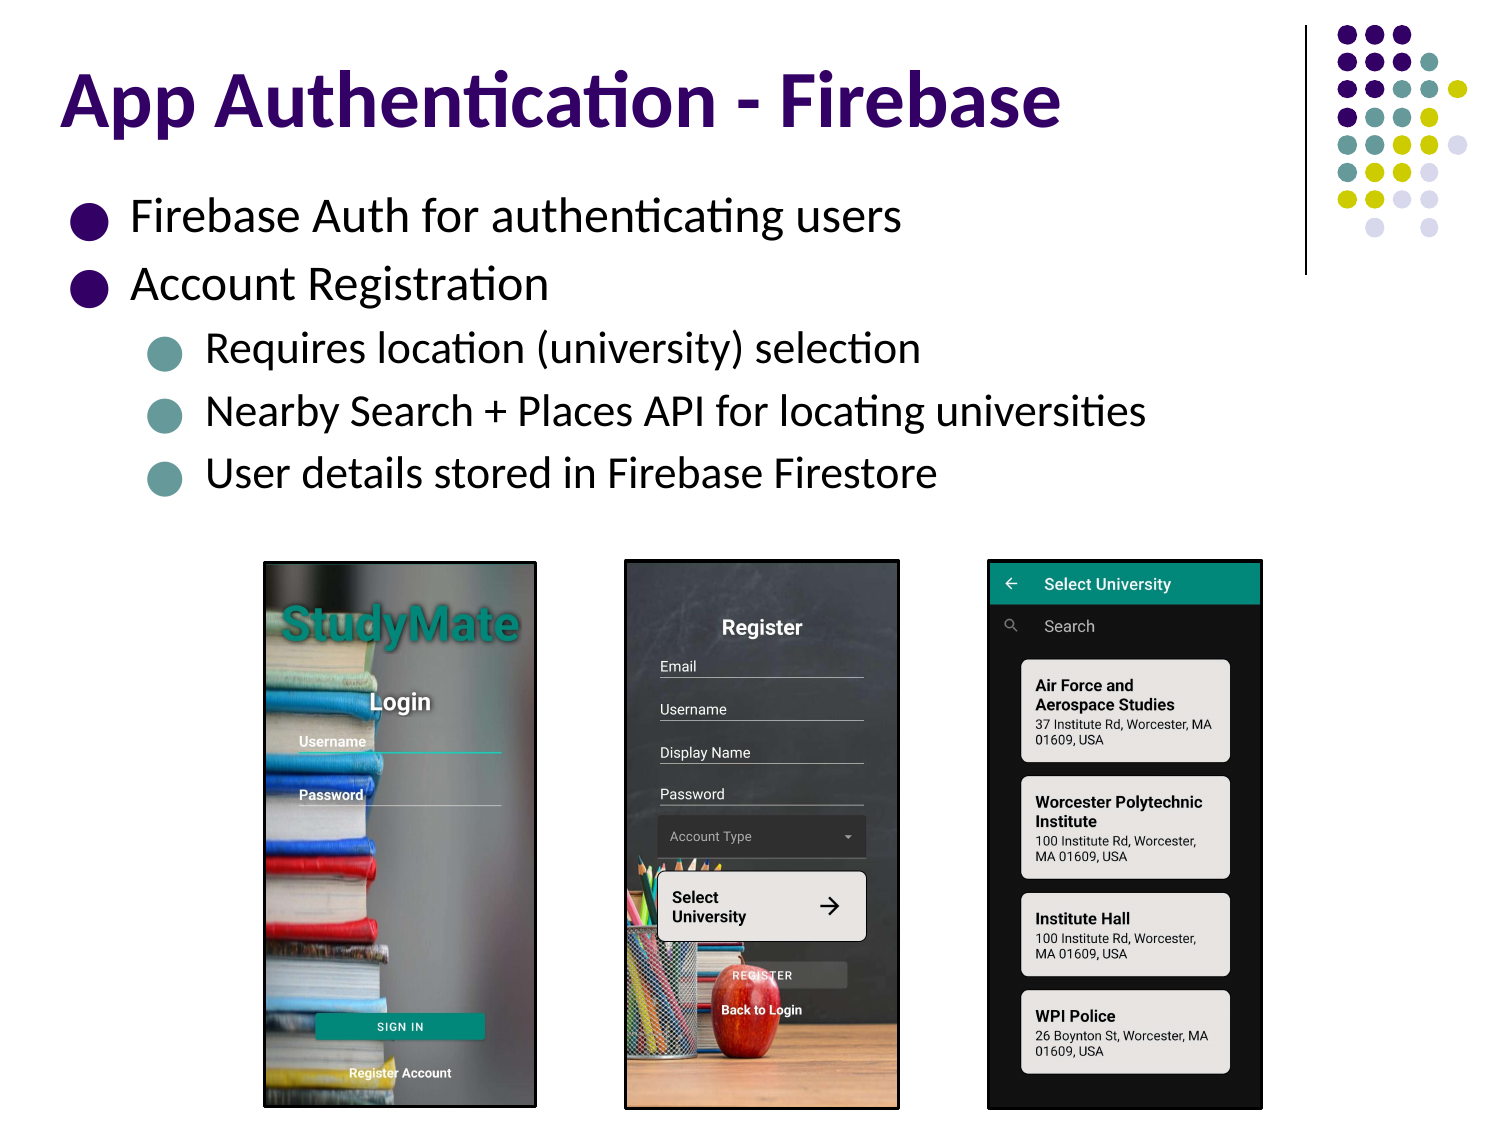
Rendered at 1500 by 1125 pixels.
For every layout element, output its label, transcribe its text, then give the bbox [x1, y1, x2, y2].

picture [989, 562, 1261, 1107]
picture [626, 562, 898, 1107]
list Firebase Auth for authenticating users Account Registration Requires location (university) selection Nearby Search + Places API for locating universities User details stored in Firebase Firestore [40, 175, 1289, 565]
picture [265, 564, 535, 1105]
title App Authentication - Firebase [45, 41, 1283, 152]
